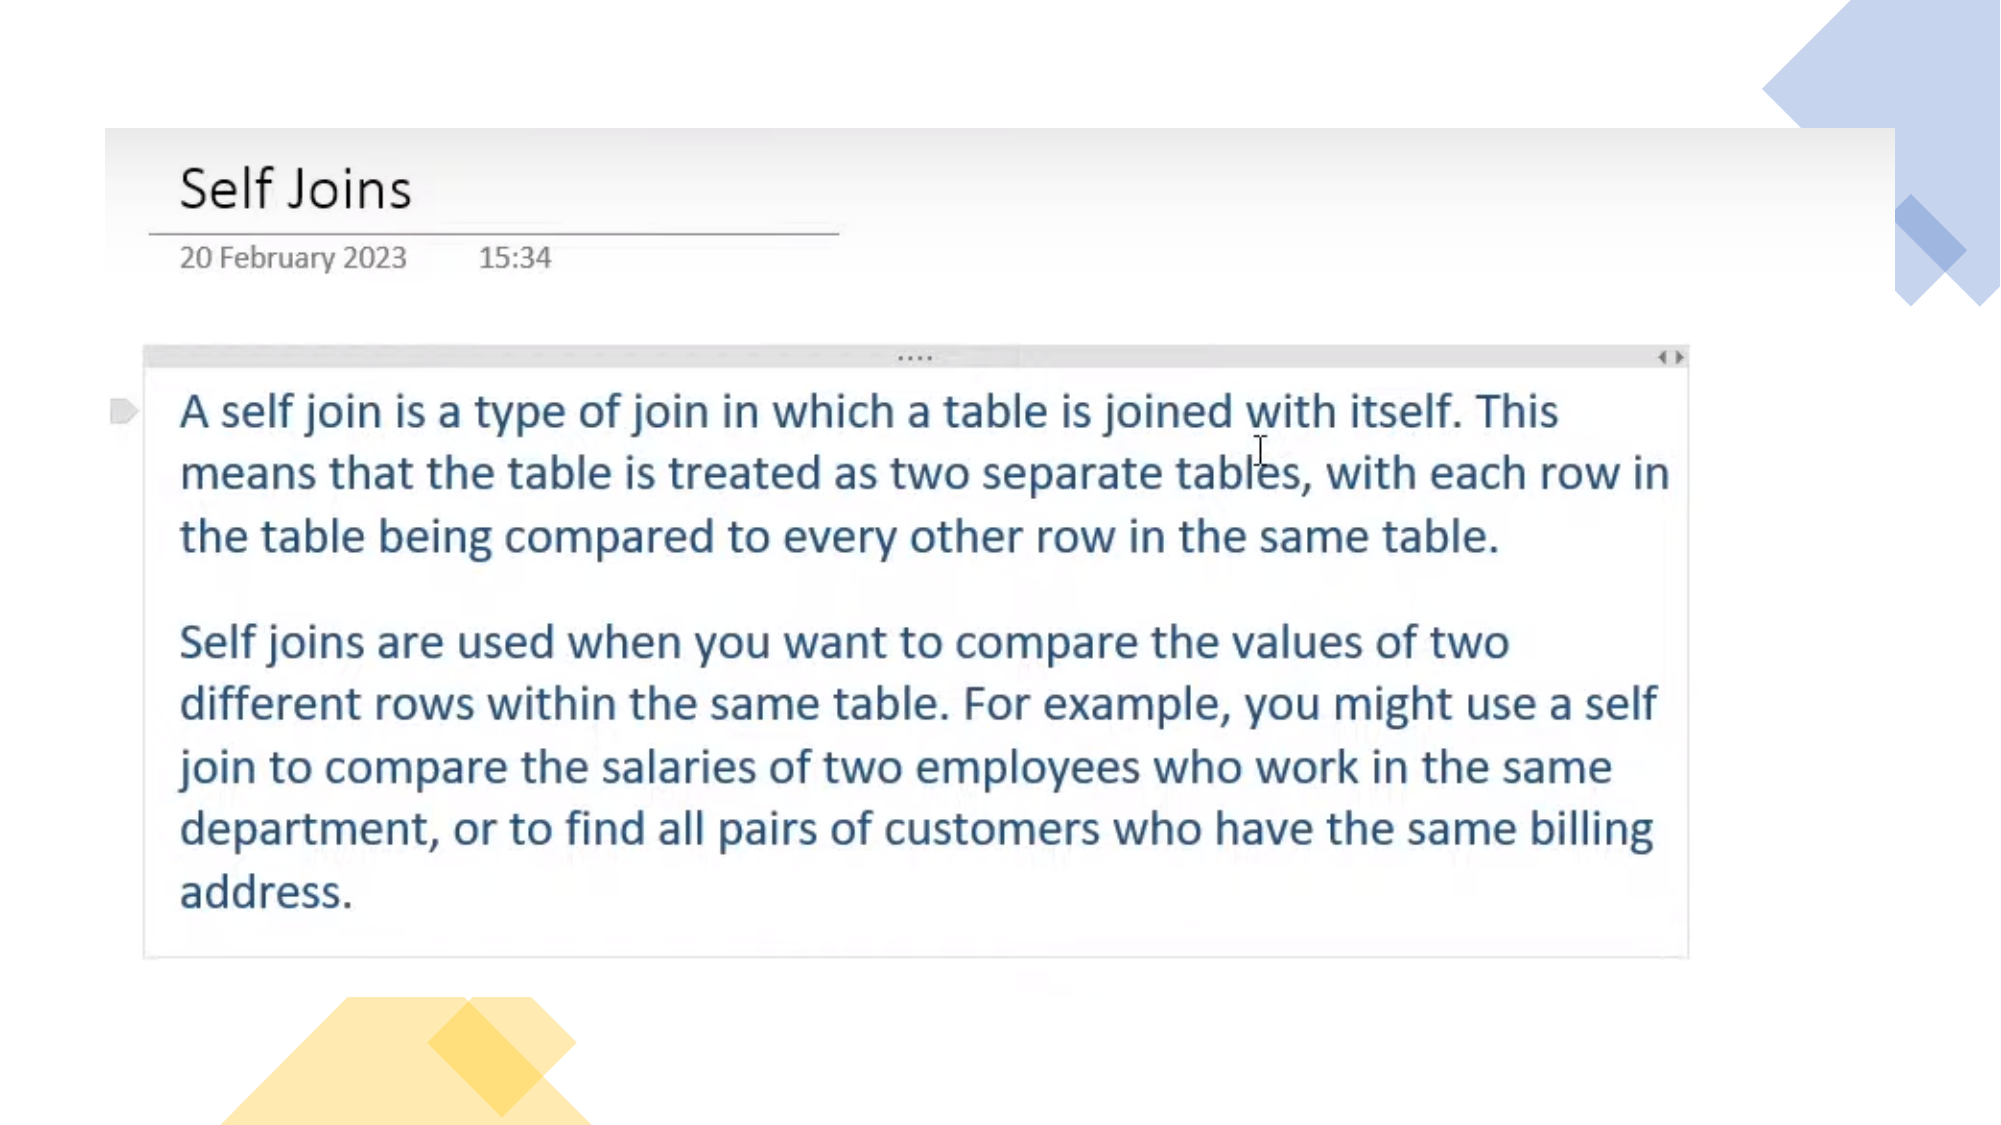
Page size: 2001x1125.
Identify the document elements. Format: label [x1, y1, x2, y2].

text_box [469, 997, 579, 1076]
text_box [0, 0, 1798, 1125]
picture [105, 128, 1895, 997]
text_box [1798, 0, 2000, 291]
text_box [534, 291, 2000, 1125]
text_box [218, 997, 593, 1125]
